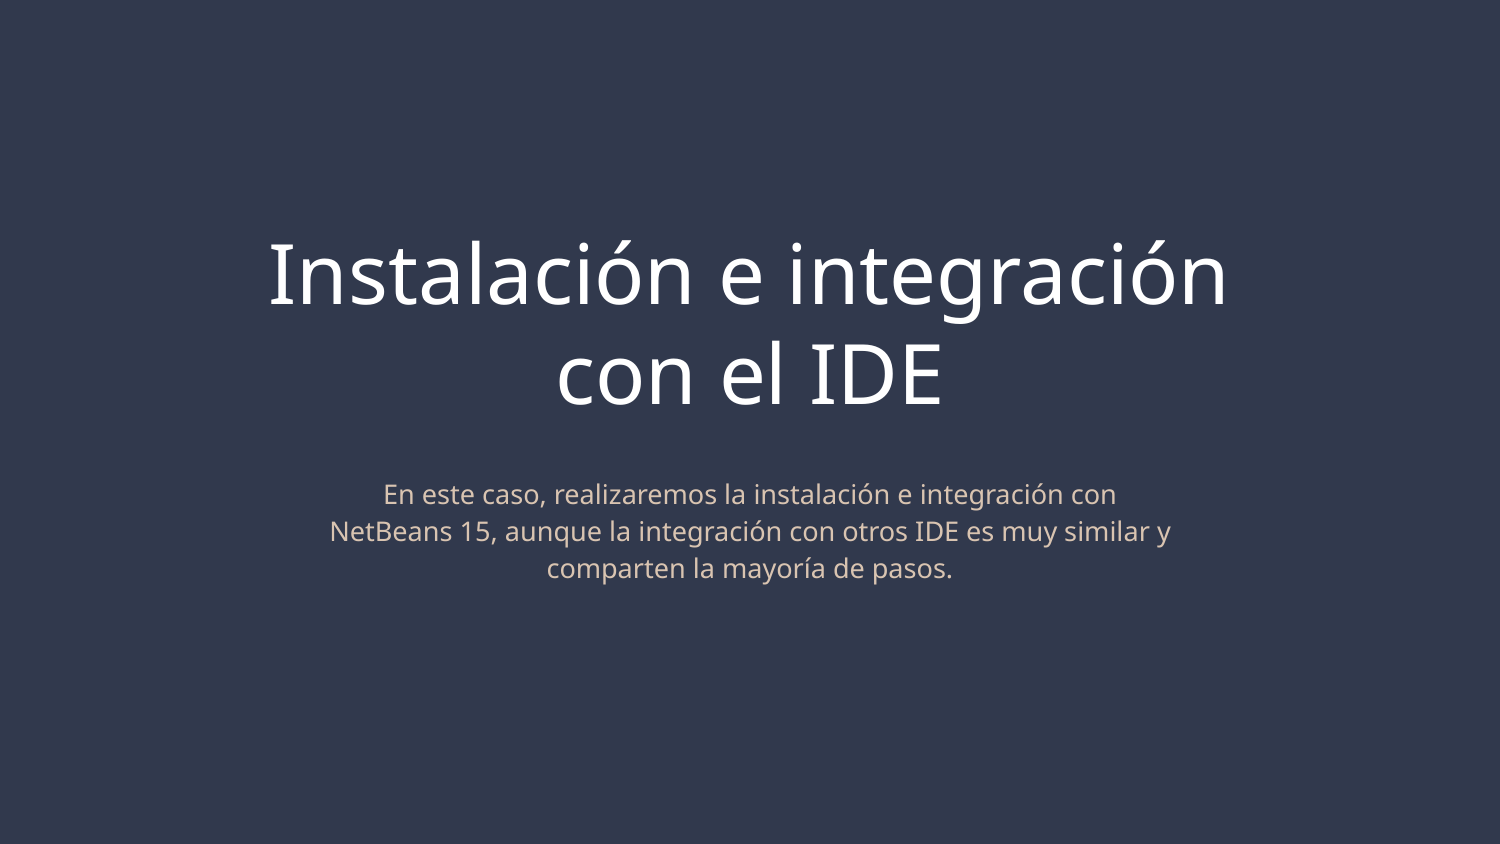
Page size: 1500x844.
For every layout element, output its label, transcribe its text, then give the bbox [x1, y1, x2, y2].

title Instalación e integración con el IDE [213, 231, 1287, 436]
list En este caso, realizaremos la instalación e integración con NetBeans 15, aunque la integración con otros IDE es muy similar y comparten la mayoría de pasos. [312, 457, 1188, 613]
